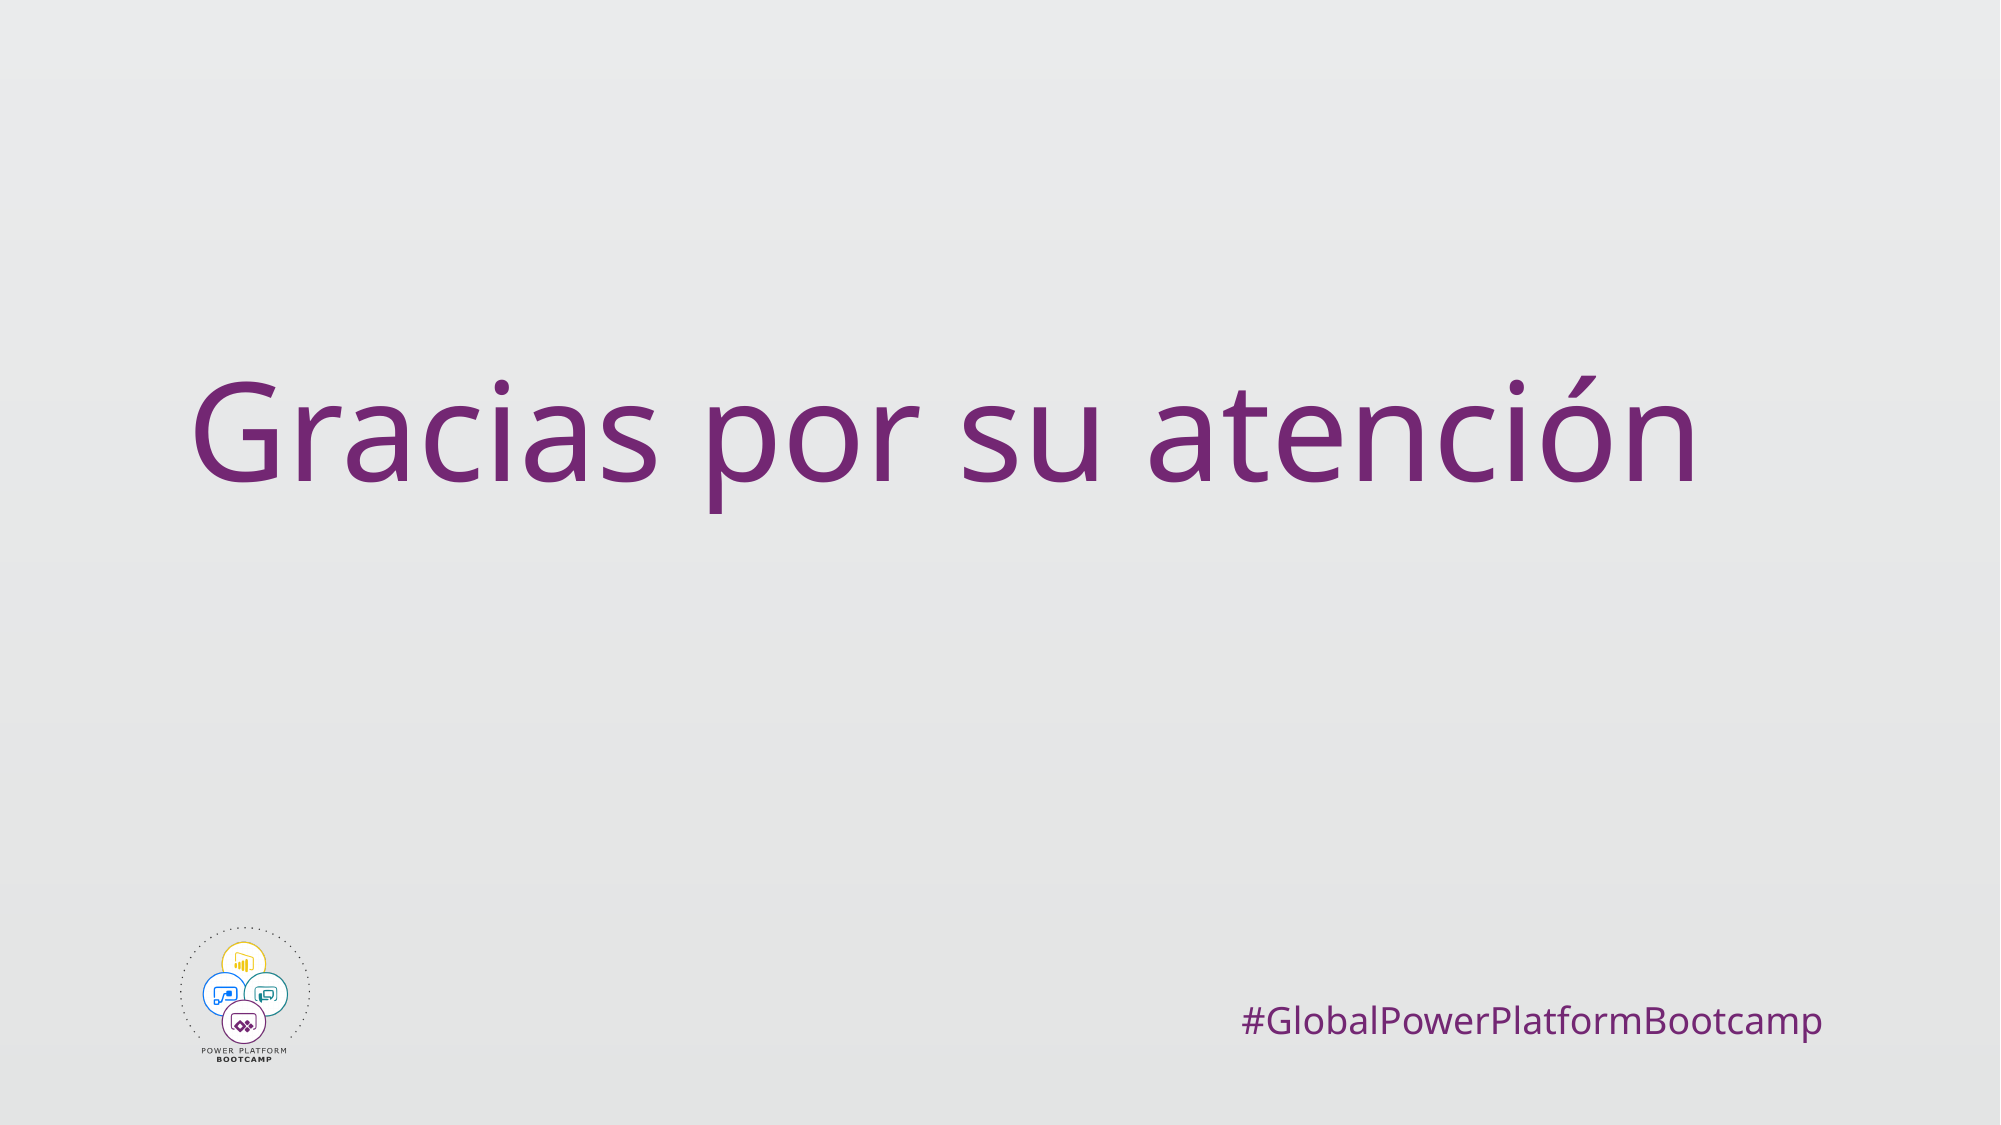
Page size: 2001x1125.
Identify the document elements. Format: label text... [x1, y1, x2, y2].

picture [180, 927, 310, 1062]
title Gracias por su atención [137, 341, 1755, 532]
